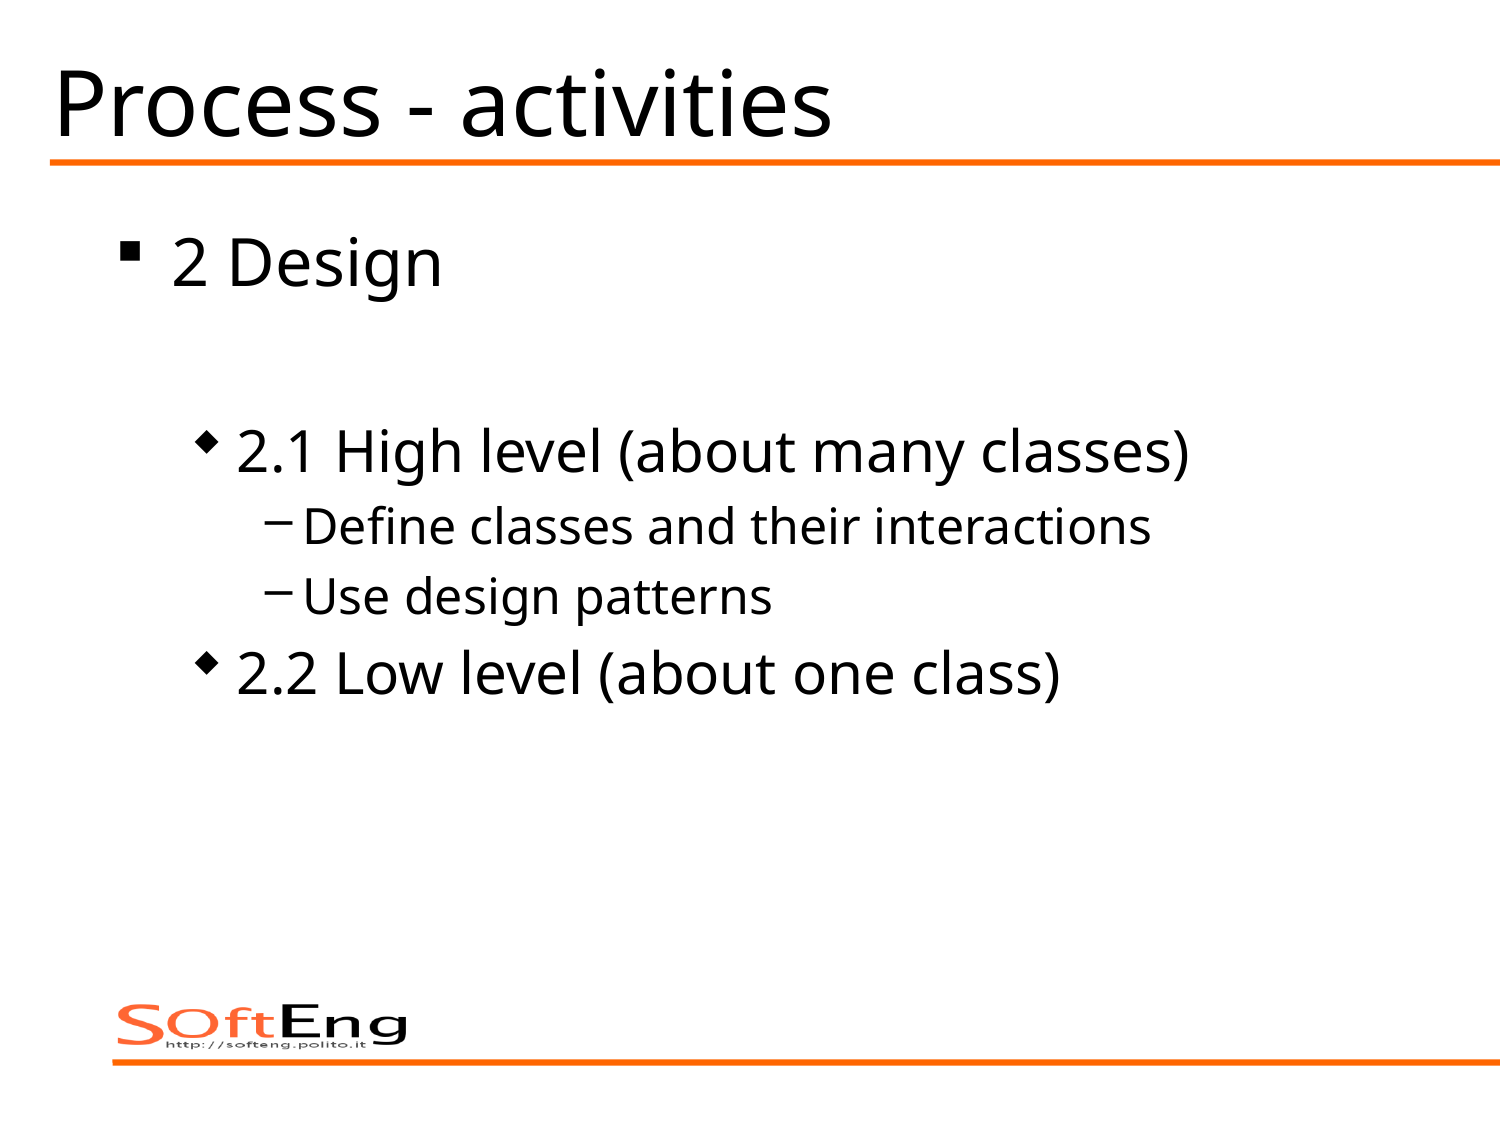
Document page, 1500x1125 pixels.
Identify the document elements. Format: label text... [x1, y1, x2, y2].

picture [112, 1000, 413, 1056]
title Process - activities [37, 24, 1450, 175]
list 2 Design 2.1 High level (about many classes) Define classes and their interactions Use design patterns 2.2 Low level (about one class) [99, 212, 1450, 1000]
